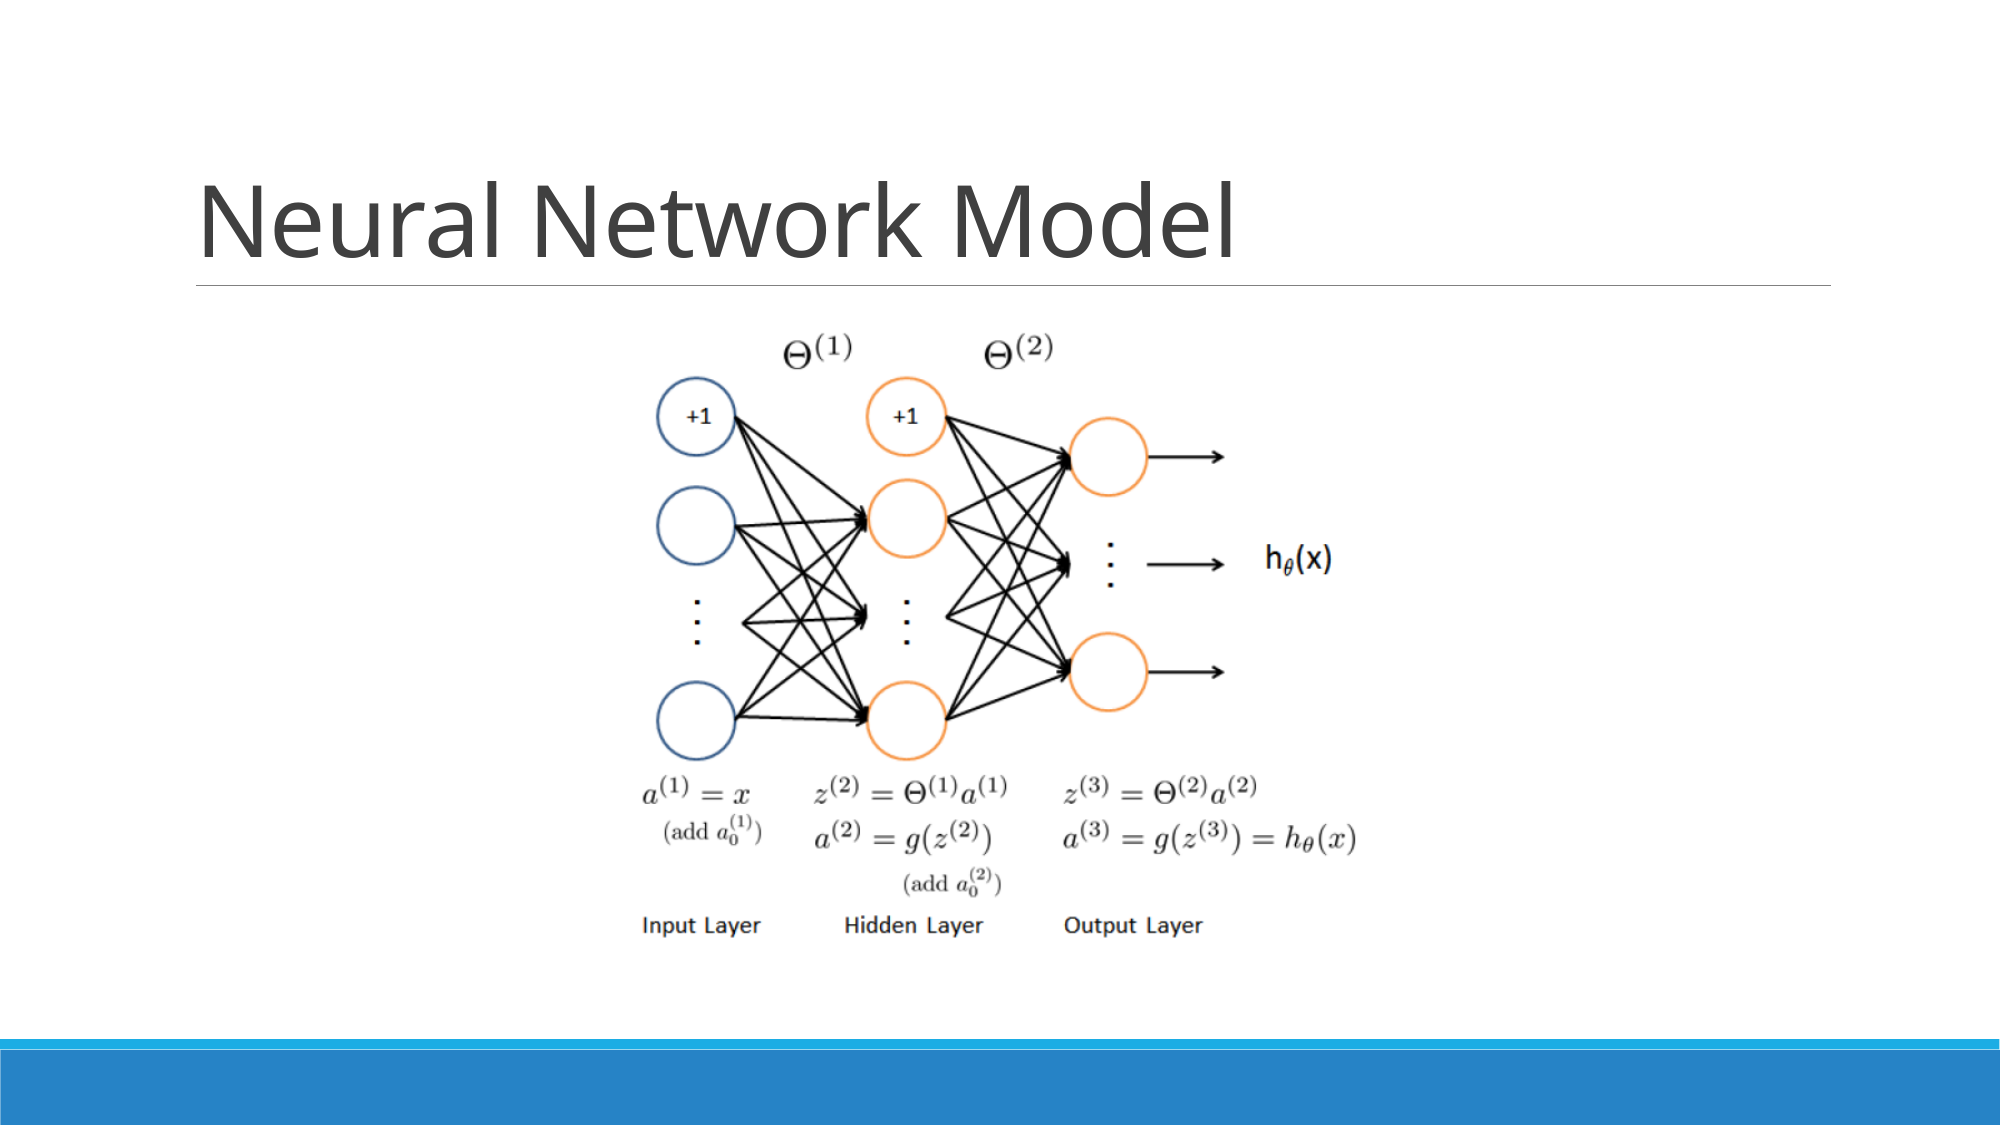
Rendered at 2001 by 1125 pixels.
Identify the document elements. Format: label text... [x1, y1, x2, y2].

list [618, 299, 1382, 961]
title Neural Network Model [180, 47, 1830, 285]
